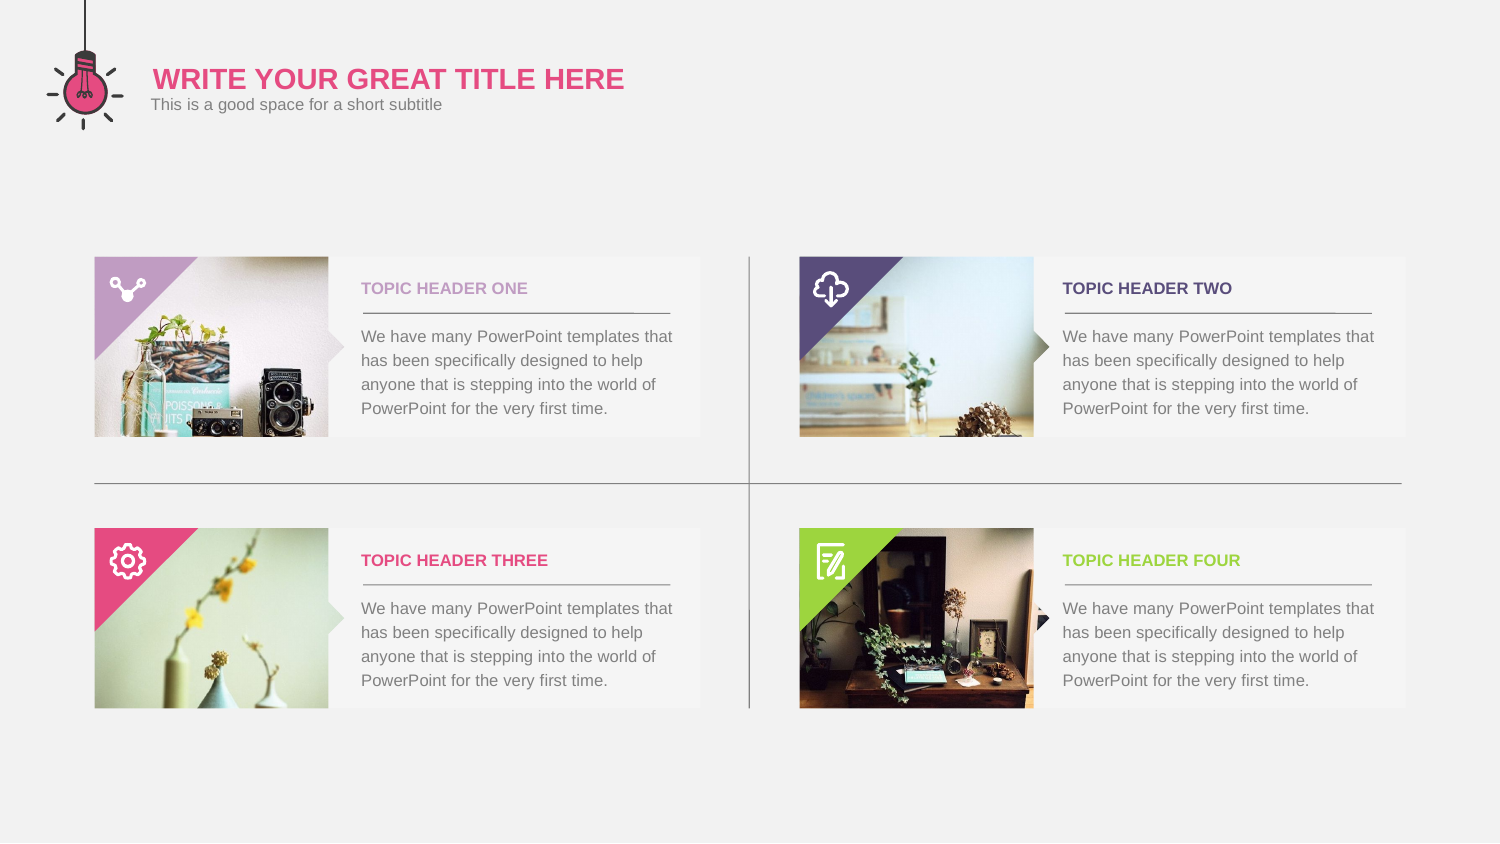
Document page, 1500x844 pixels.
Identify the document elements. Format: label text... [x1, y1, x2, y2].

text_box TOPIC HEADER THREE We have many PowerPoint templates that has been specifically designed to help anyone that is stepping into the world of PowerPoint for the very first time. [361, 546, 680, 690]
text_box [94, 528, 345, 709]
text_box [329, 528, 701, 709]
text_box WRITE YOUR GREAT TITLE HERE [138, 52, 641, 103]
text_box [799, 256, 1050, 437]
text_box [812, 270, 850, 308]
text_box [109, 276, 147, 303]
text_box TOPIC HEADER ONE We have many PowerPoint templates that has been specifically designed to help anyone that is stepping into the world of PowerPoint for the very first time. [361, 274, 680, 418]
text_box [1034, 256, 1406, 437]
text_box This is a good space for a short subtitle [135, 86, 458, 122]
text_box [799, 256, 904, 361]
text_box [109, 542, 147, 580]
text_box TOPIC HEADER FOUR We have many PowerPoint templates that has been specifically designed to help anyone that is stepping into the world of PowerPoint for the very first time. [1062, 546, 1382, 690]
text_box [46, 0, 124, 131]
text_box [329, 256, 701, 437]
text_box [94, 256, 345, 437]
text_box [94, 256, 199, 361]
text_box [816, 542, 846, 580]
text_box TOPIC HEADER TWO We have many PowerPoint templates that has been specifically designed to help anyone that is stepping into the world of PowerPoint for the very first time. [1062, 274, 1382, 418]
text_box [799, 528, 904, 632]
text_box [1034, 528, 1406, 709]
text_box [799, 528, 1050, 709]
text_box [94, 528, 199, 632]
